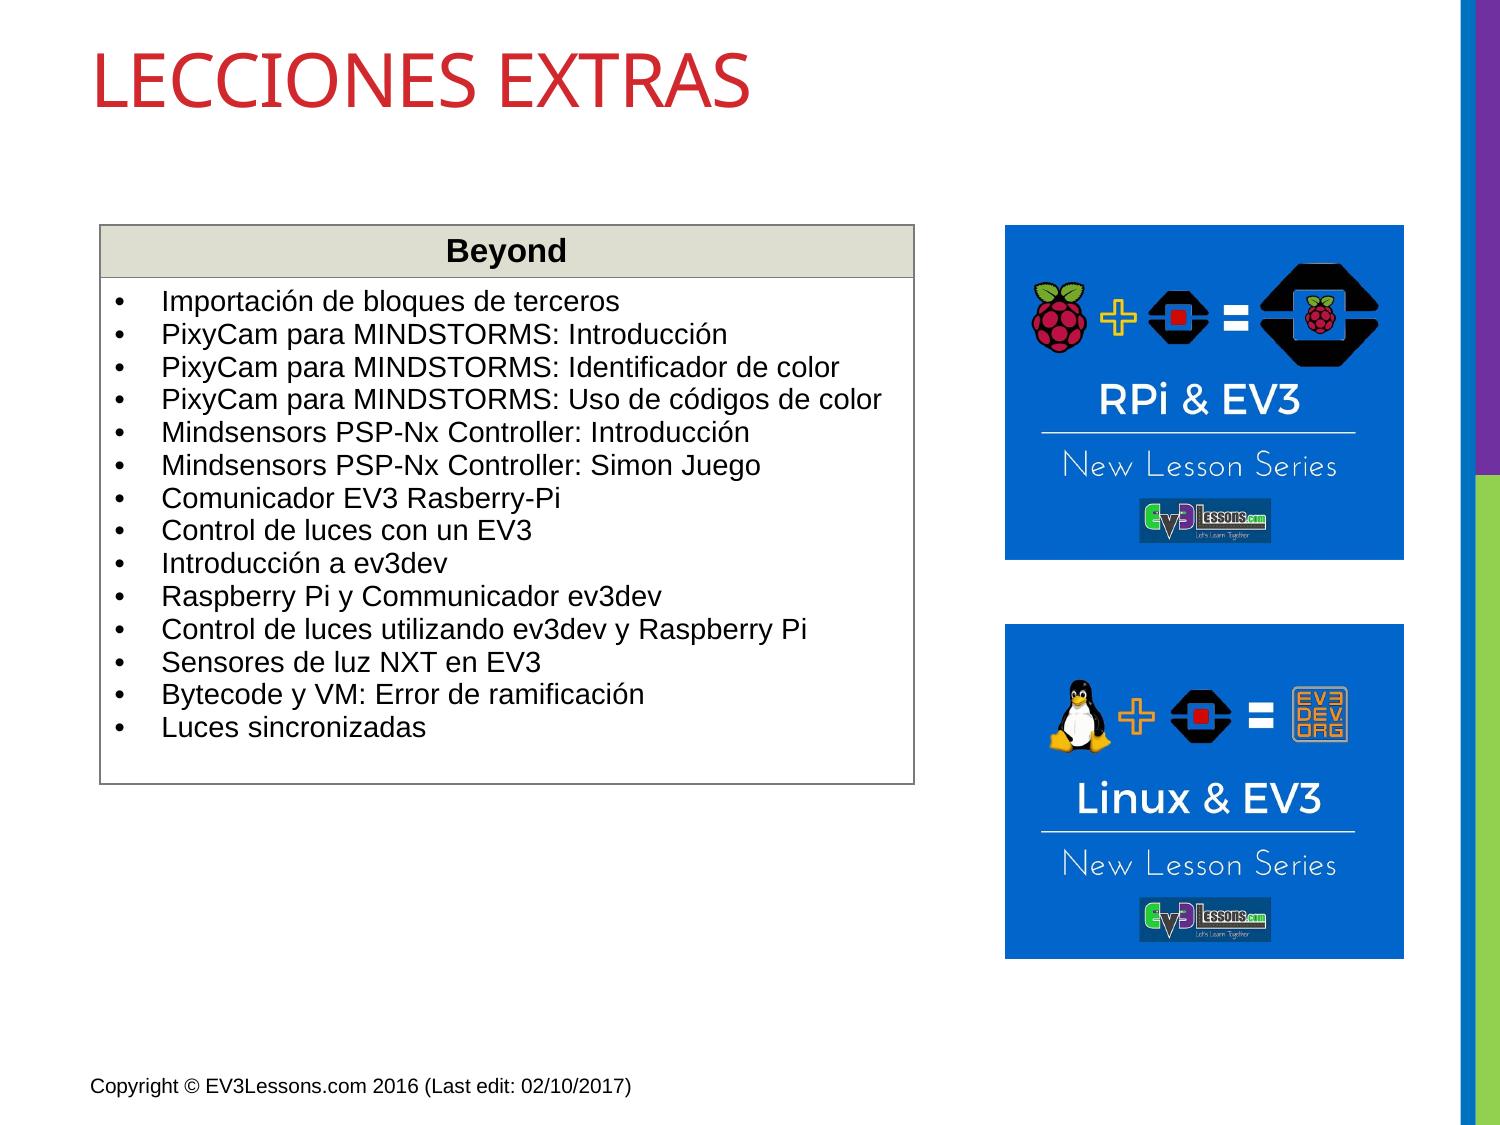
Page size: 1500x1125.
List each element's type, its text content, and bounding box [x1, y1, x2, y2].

picture [1004, 624, 1404, 959]
footer Copyright © EV3Lessons.com 2016 (Last edit: 02/10/2017) [75, 1065, 714, 1112]
picture [1004, 224, 1404, 560]
table_header Beyond [101, 226, 913, 277]
title Lecciones Extras [75, 25, 1428, 250]
table_cell Importación de bloques de terceros PixyCam para MINDSTORMS: Introducción PixyCam para MINDSTORMS: Identificador de color PixyCam para MINDSTORMS: Uso de códigos de color Mindsensors PSP-Nx Controller: Introducción Mindsensors PSP-Nx Controller: Simon Juego Comunicador EV3 Rasberry-Pi Control de luces con un EV3 Introducción a ev3dev Raspberry Pi y Communicador ev3dev Control de luces utilizando ev3dev y Raspberry Pi Sensores de luz NXT en EV3 Bytecode y VM: Error de ramificación Luces sincronizadas [101, 278, 913, 783]
